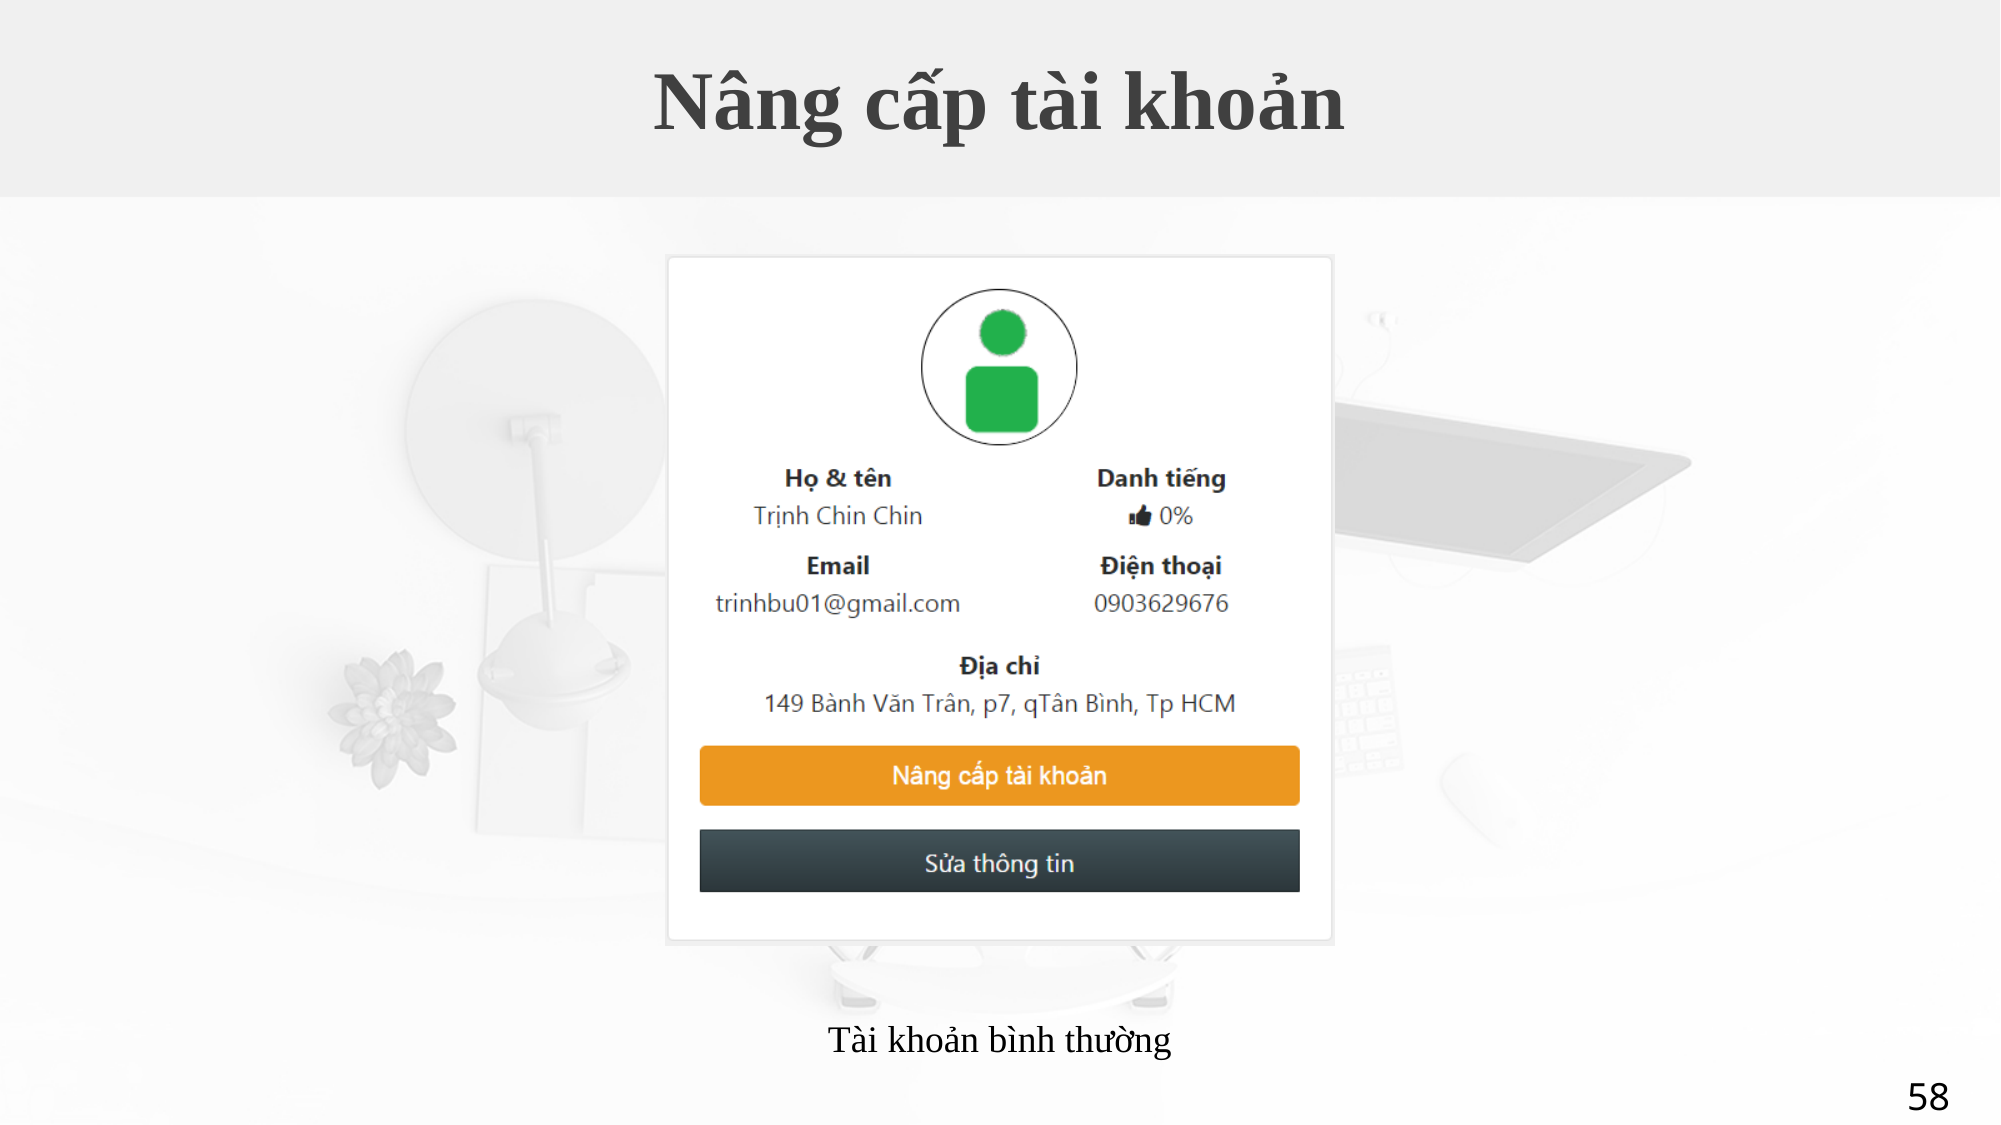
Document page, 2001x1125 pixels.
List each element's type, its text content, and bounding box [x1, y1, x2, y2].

picture [0, 0, 2001, 1125]
title Nâng cấp tài khoản [0, 0, 2000, 194]
text_box 58 [1892, 1065, 2000, 1125]
text_box Tài khoản bình thường [813, 1007, 1187, 1068]
